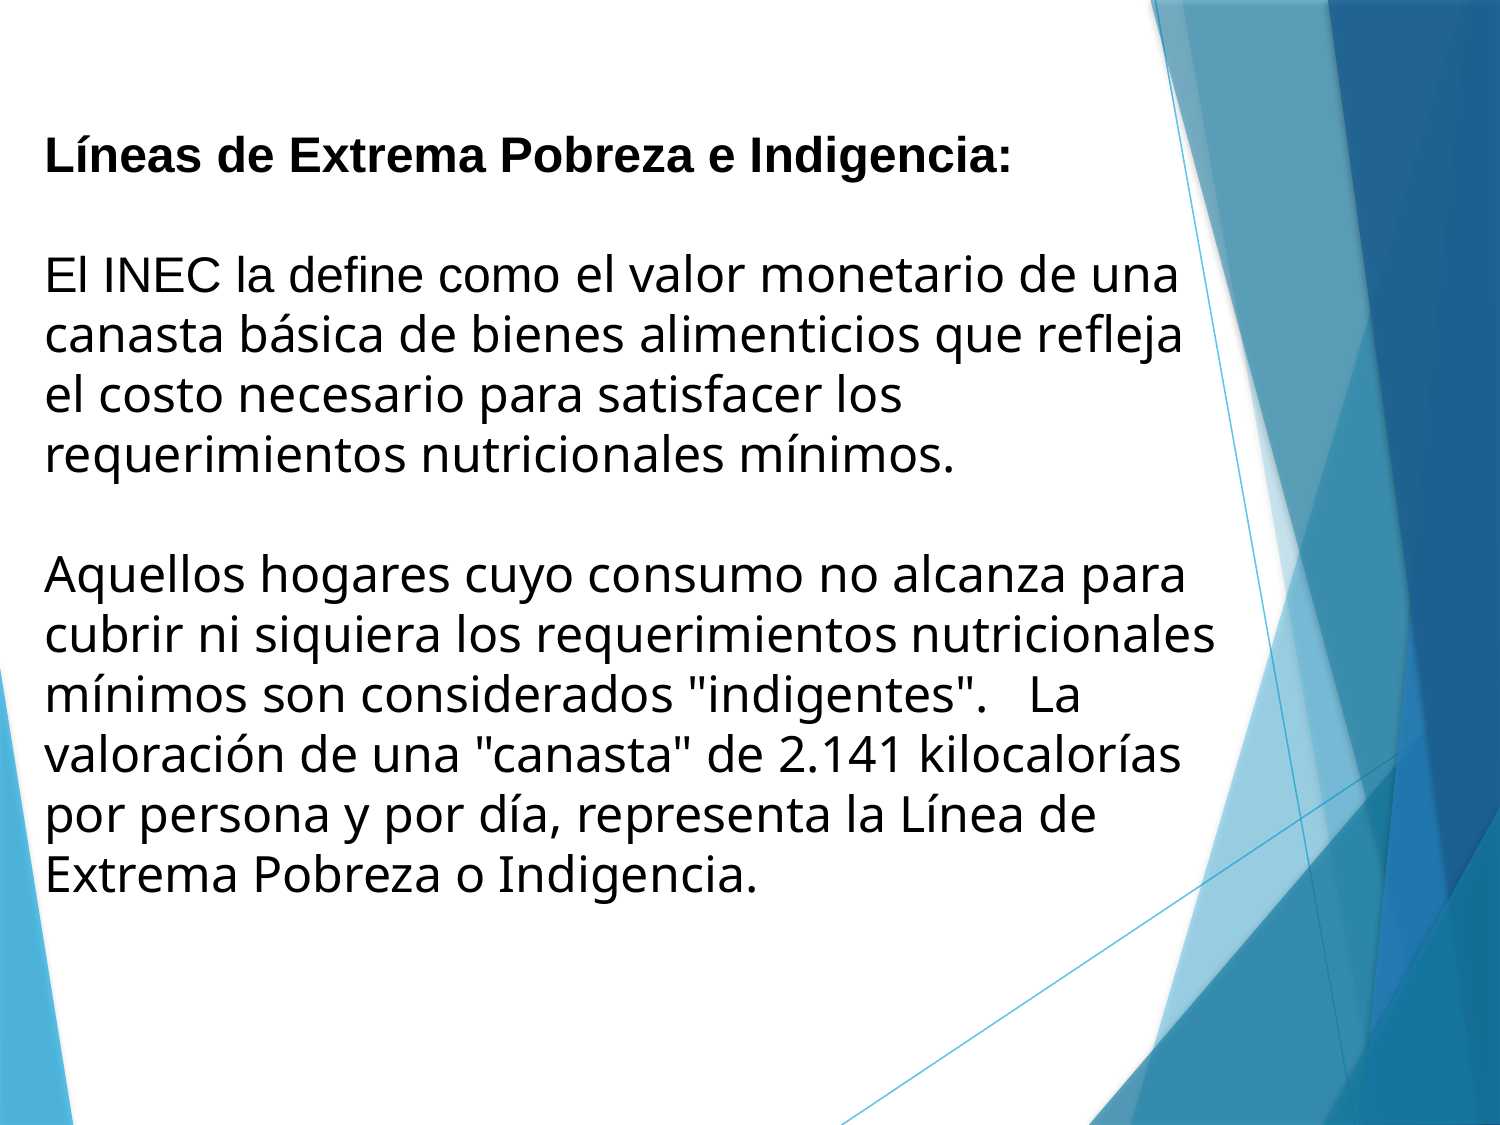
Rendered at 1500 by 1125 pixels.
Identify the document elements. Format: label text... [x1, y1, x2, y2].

title Líneas de Extrema Pobreza e Indigencia: El INEC la define como el valor monetario de una canasta básica de bienes alimenticios que refleja el costo necesario para satisfacer los requerimientos nutricionales mínimos. Aquellos hogares cuyo consumo no alcanza para cubrir ni siquiera los requerimientos nutricionales mínimos son considerados "indigentes". La valoración de una "canasta" de 2.141 kilocalorías por persona y por día, representa la Línea de Extrema Pobreza o Indigencia. [29, 54, 1236, 1104]
